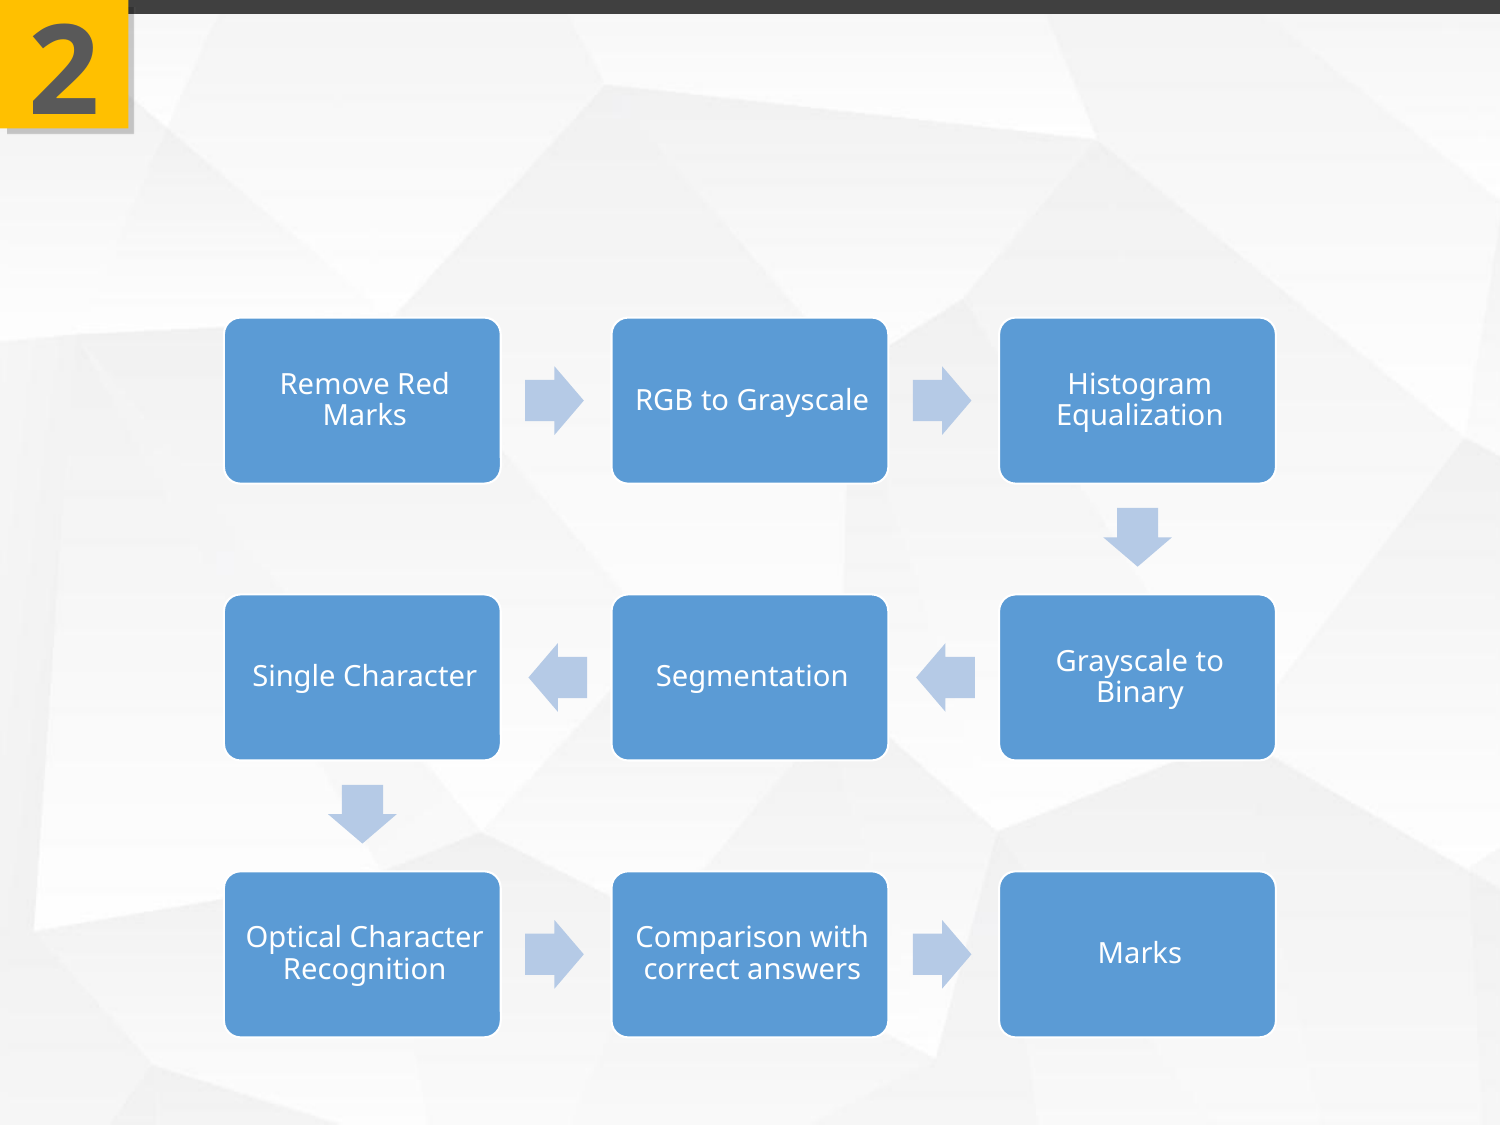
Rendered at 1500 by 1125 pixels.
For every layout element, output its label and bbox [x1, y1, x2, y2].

text_box [74, 317, 1425, 1038]
picture [0, 14, 1500, 1125]
